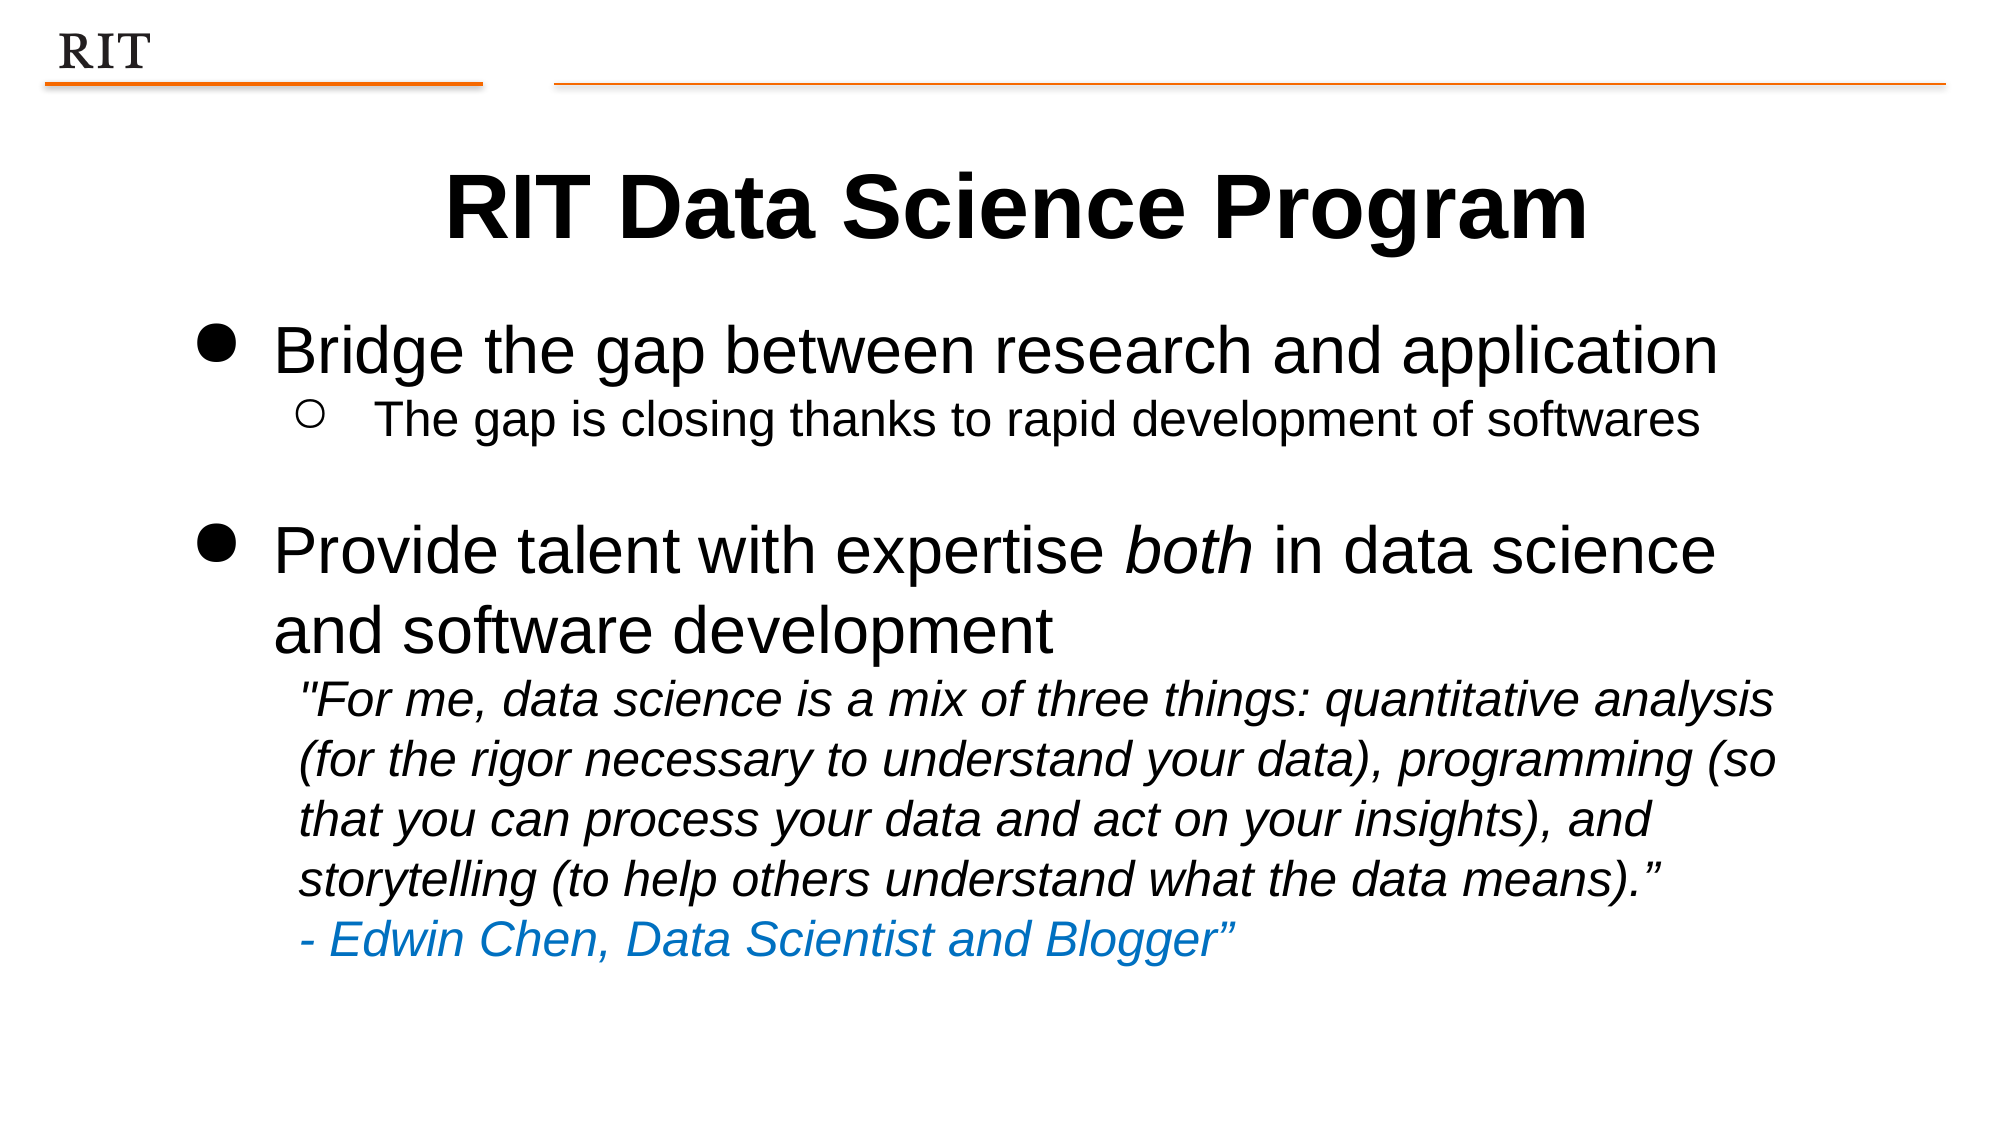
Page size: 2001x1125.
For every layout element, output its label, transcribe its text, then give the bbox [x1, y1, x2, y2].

title RIT Data Science Program [117, 114, 1918, 290]
text_box Bridge the gap between research and application The gap is closing thanks to rapid development of softwares Provide talent with expertise both in data science and software development "For me, data science is a mix of three things: quantitative analysis (for the rigor necessary to understand your data), programming (so that you can process your data and act on your insights), and storytelling (to help others understand what the data means).” - Edwin Chen, Data Scientist and Blogger” [153, 286, 1847, 972]
